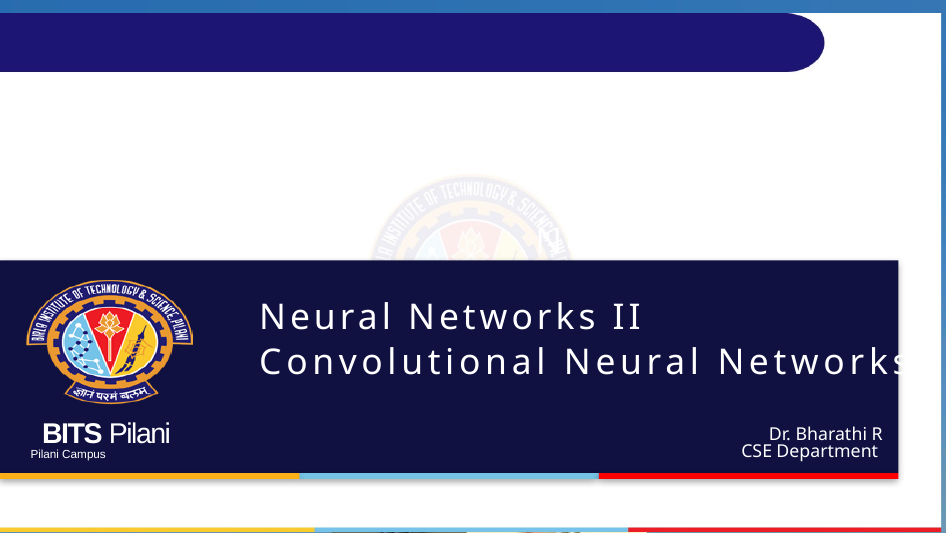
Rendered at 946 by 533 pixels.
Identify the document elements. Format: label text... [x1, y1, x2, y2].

text_box Neural Networks II Convolutional Neural Networks [259, 291, 923, 382]
picture [0, 0, 946, 414]
picture [0, 298, 946, 533]
text_box Neural Networks II [535, 216, 946, 298]
list Dr. Bharathi R CSE Department [260, 419, 883, 462]
